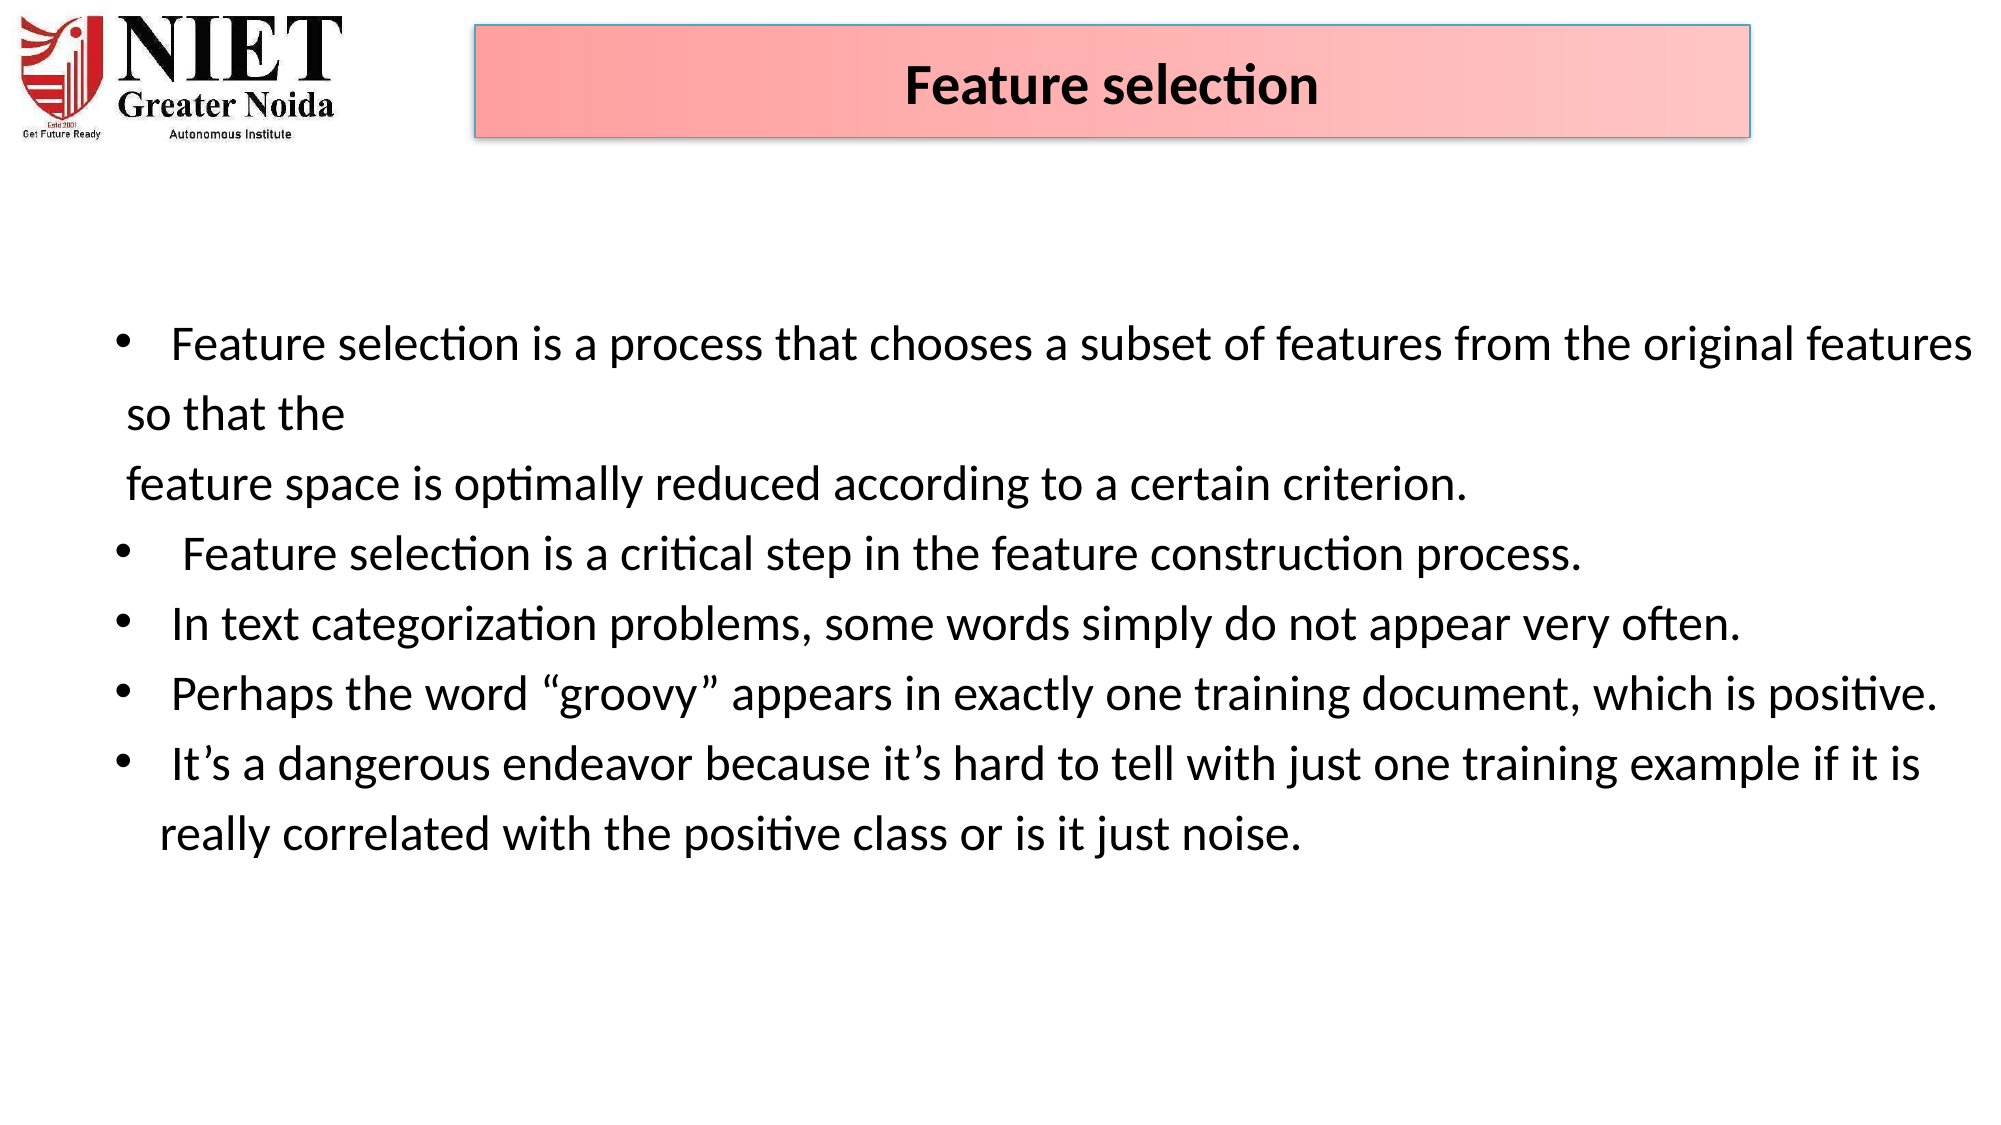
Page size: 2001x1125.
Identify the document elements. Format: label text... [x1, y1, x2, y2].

picture [0, 0, 363, 156]
text_box Feature selection [474, 24, 1751, 138]
list Feature selection is a process that chooses a subset of features from the original features so that the feature space is optimally reduced according to a certain criterion. Feature selection is a critical step in the feature construction process. In text categorization problems, some words simply do not appear very often. Perhaps the word “groovy” appears in exactly one training document, which is positive. It’s a dangerous endeavor because it’s hard to tell with just one training example if it is really correlated with the positive class or is it just noise. [99, 281, 2000, 935]
